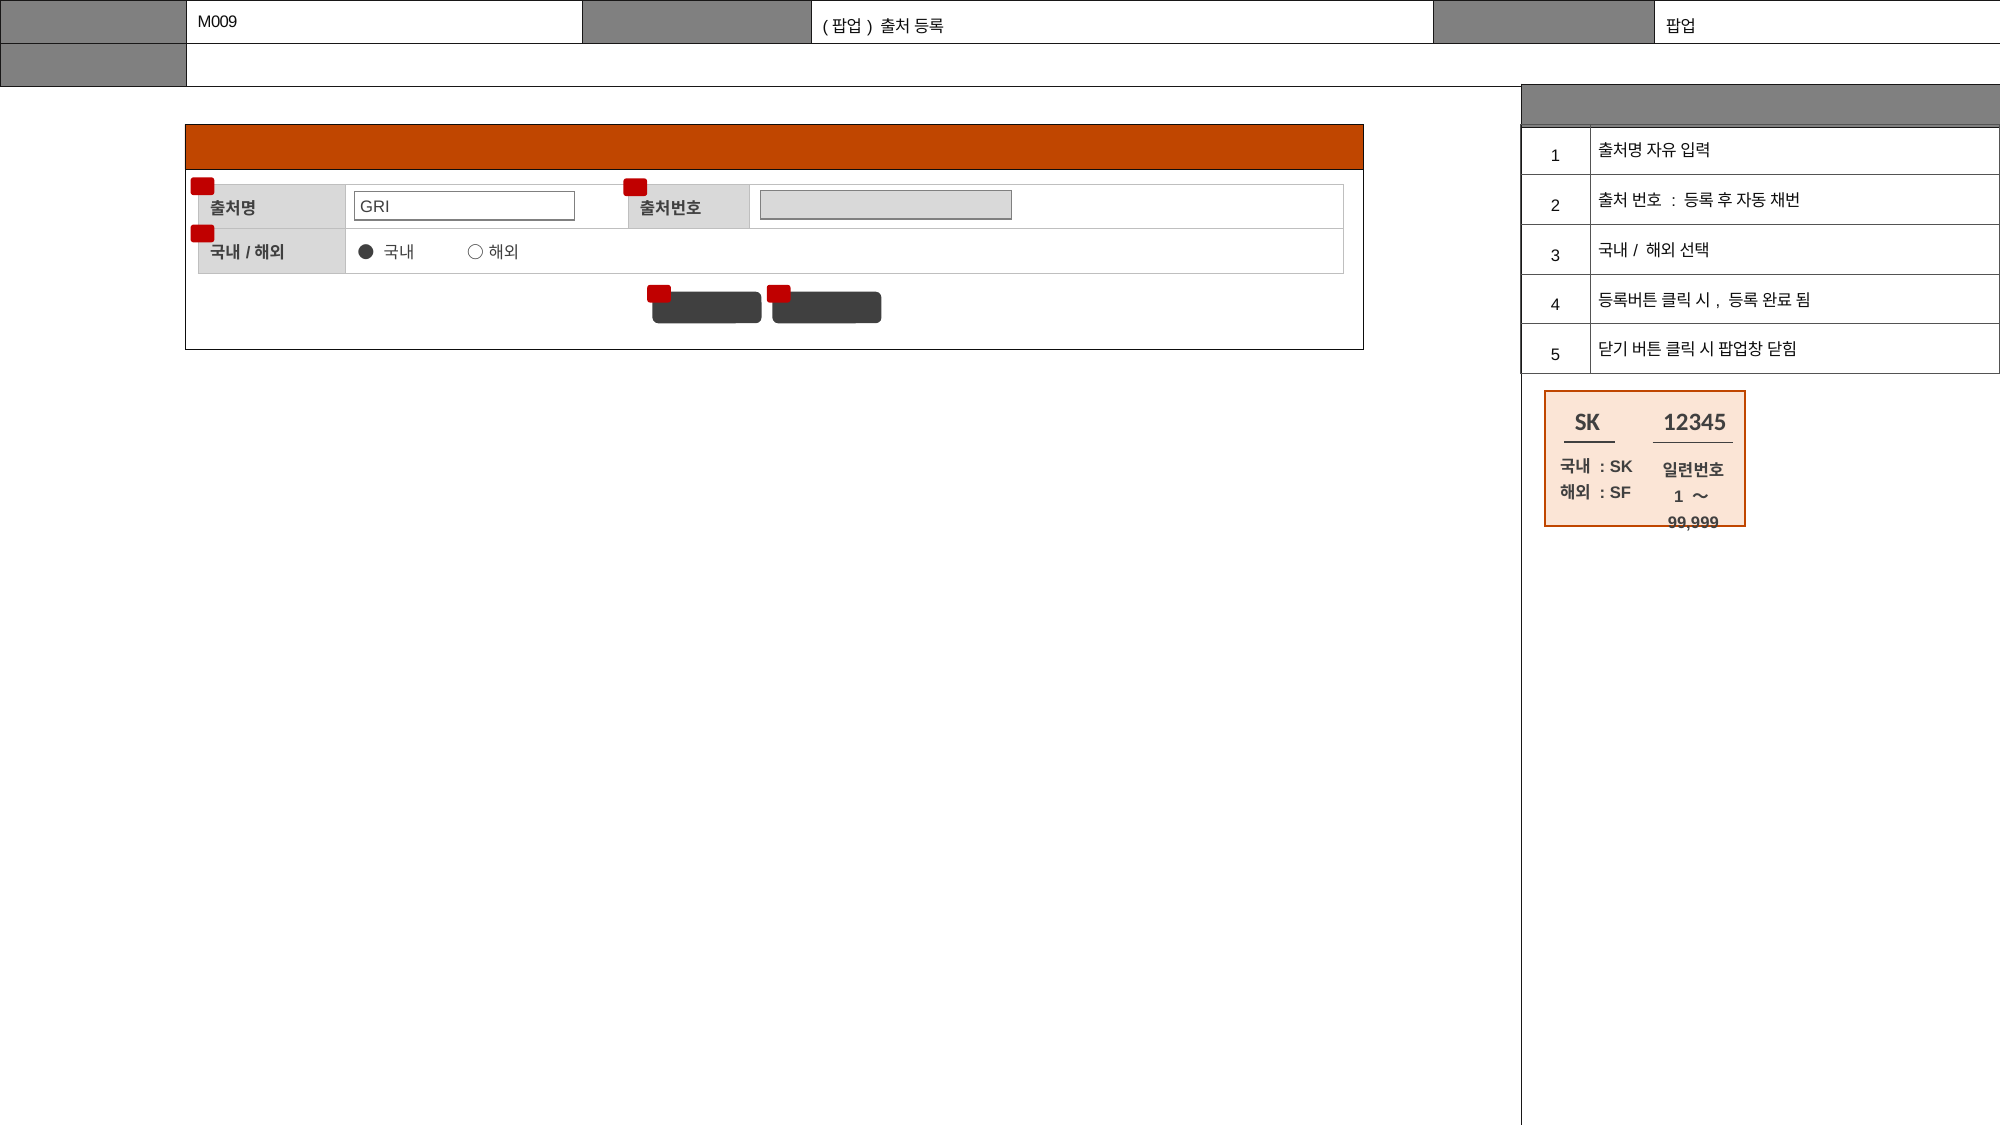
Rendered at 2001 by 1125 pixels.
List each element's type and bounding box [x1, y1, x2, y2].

table_cell [1521, 324, 1590, 373]
table_header [1521, 125, 1590, 174]
table_header [1655, 1, 2000, 43]
text_box [1545, 390, 1751, 526]
table_cell [1591, 225, 1999, 274]
table_header [812, 1, 1433, 43]
table_cell [187, 44, 2000, 86]
table_cell [1521, 225, 1590, 274]
table_header [1591, 125, 1999, 174]
table_header [1434, 1, 1654, 43]
text_box [184, 123, 1364, 351]
table_header [346, 185, 628, 228]
table_cell [1, 44, 186, 86]
table_header [629, 185, 749, 228]
table_cell [1591, 175, 1999, 224]
table_cell [346, 229, 1343, 273]
table_cell [1591, 275, 1999, 323]
table_cell [1521, 275, 1590, 323]
table_cell [1591, 324, 1999, 373]
table_header [750, 185, 1343, 228]
table_header [199, 185, 345, 228]
table_header [583, 1, 811, 43]
table_cell [1521, 175, 1590, 224]
table_cell [199, 229, 345, 273]
table_header [1, 1, 186, 43]
table_header [1522, 85, 2000, 124]
table_header [187, 1, 582, 43]
table_cell [1522, 374, 2000, 1125]
